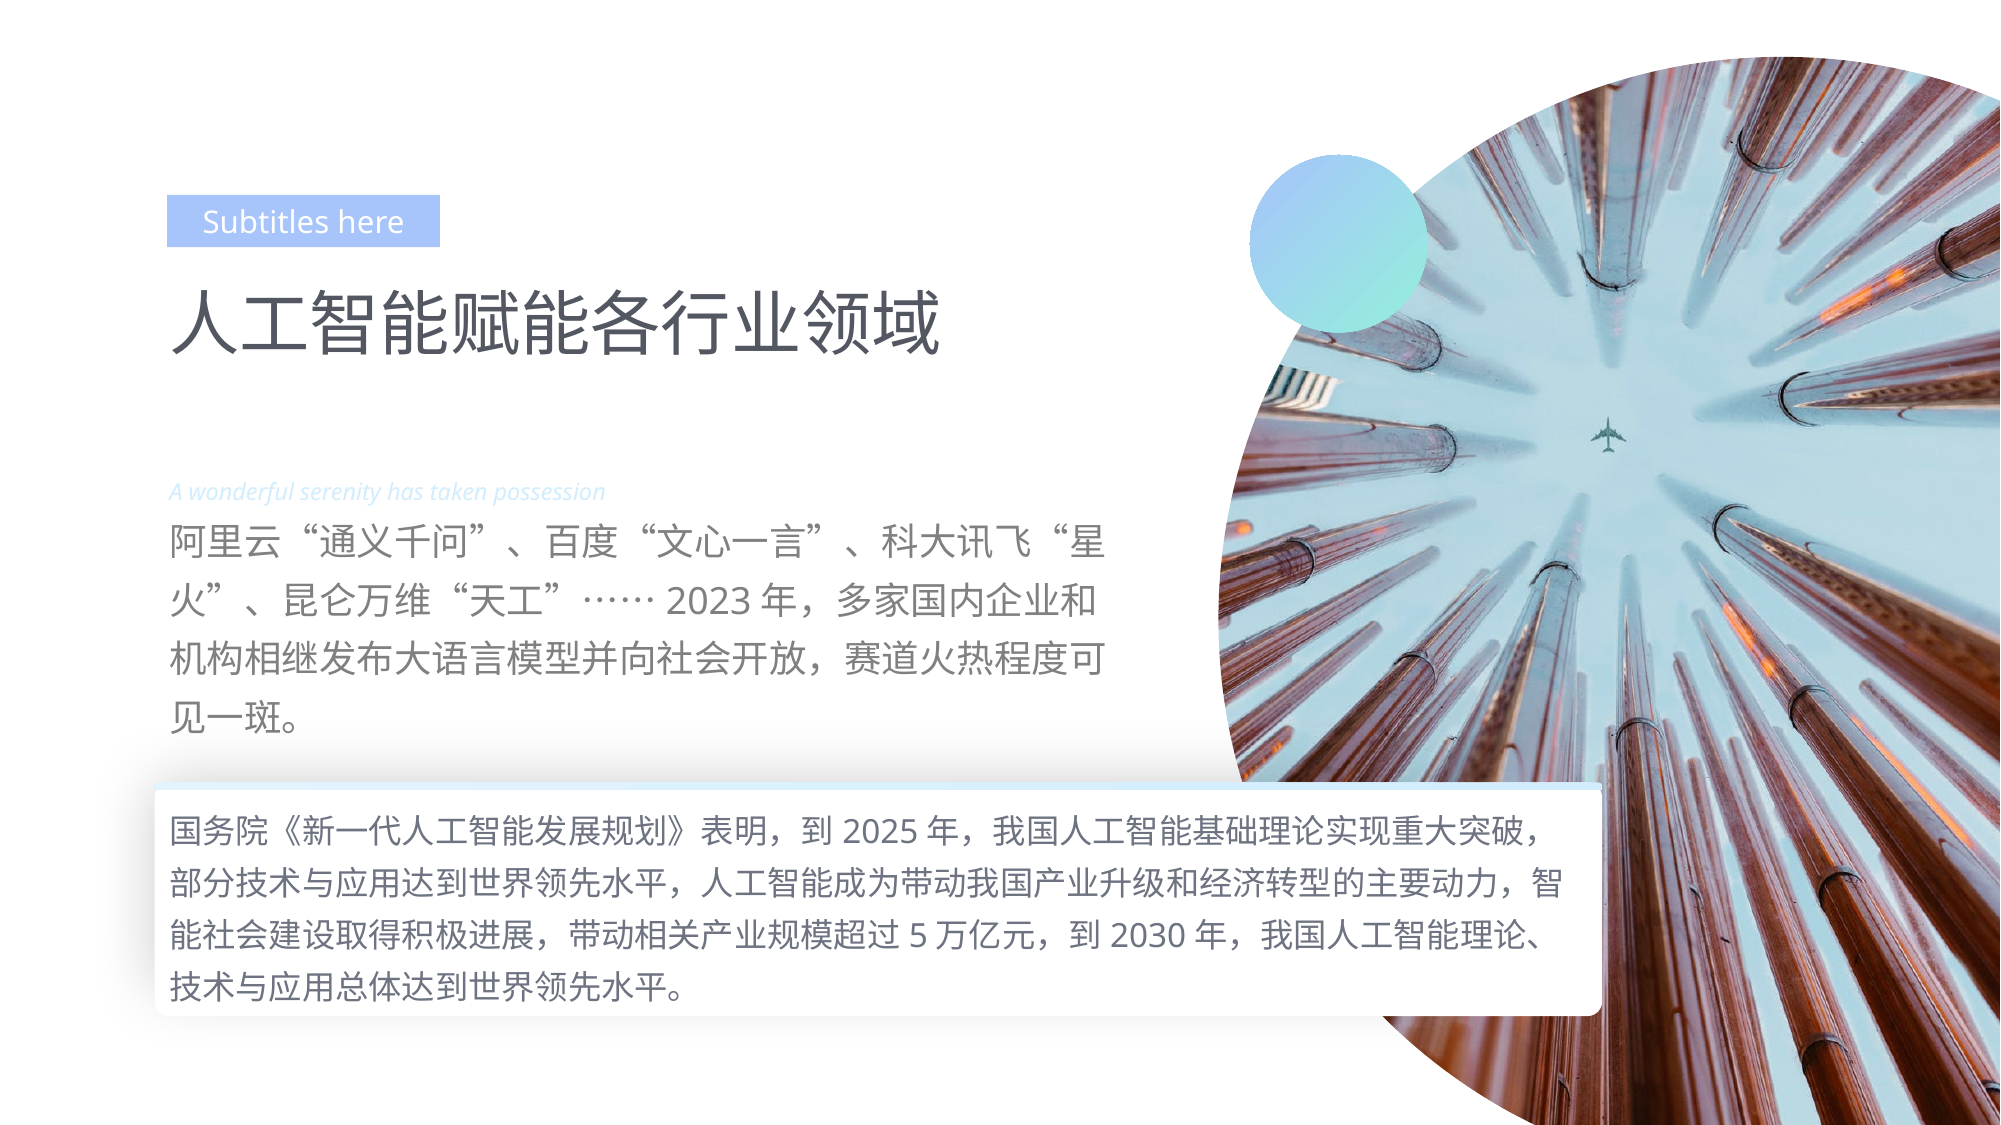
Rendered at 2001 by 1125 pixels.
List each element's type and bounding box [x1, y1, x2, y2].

text_box [154, 460, 1603, 1017]
text_box [154, 194, 1138, 373]
picture [1218, 56, 2000, 1125]
